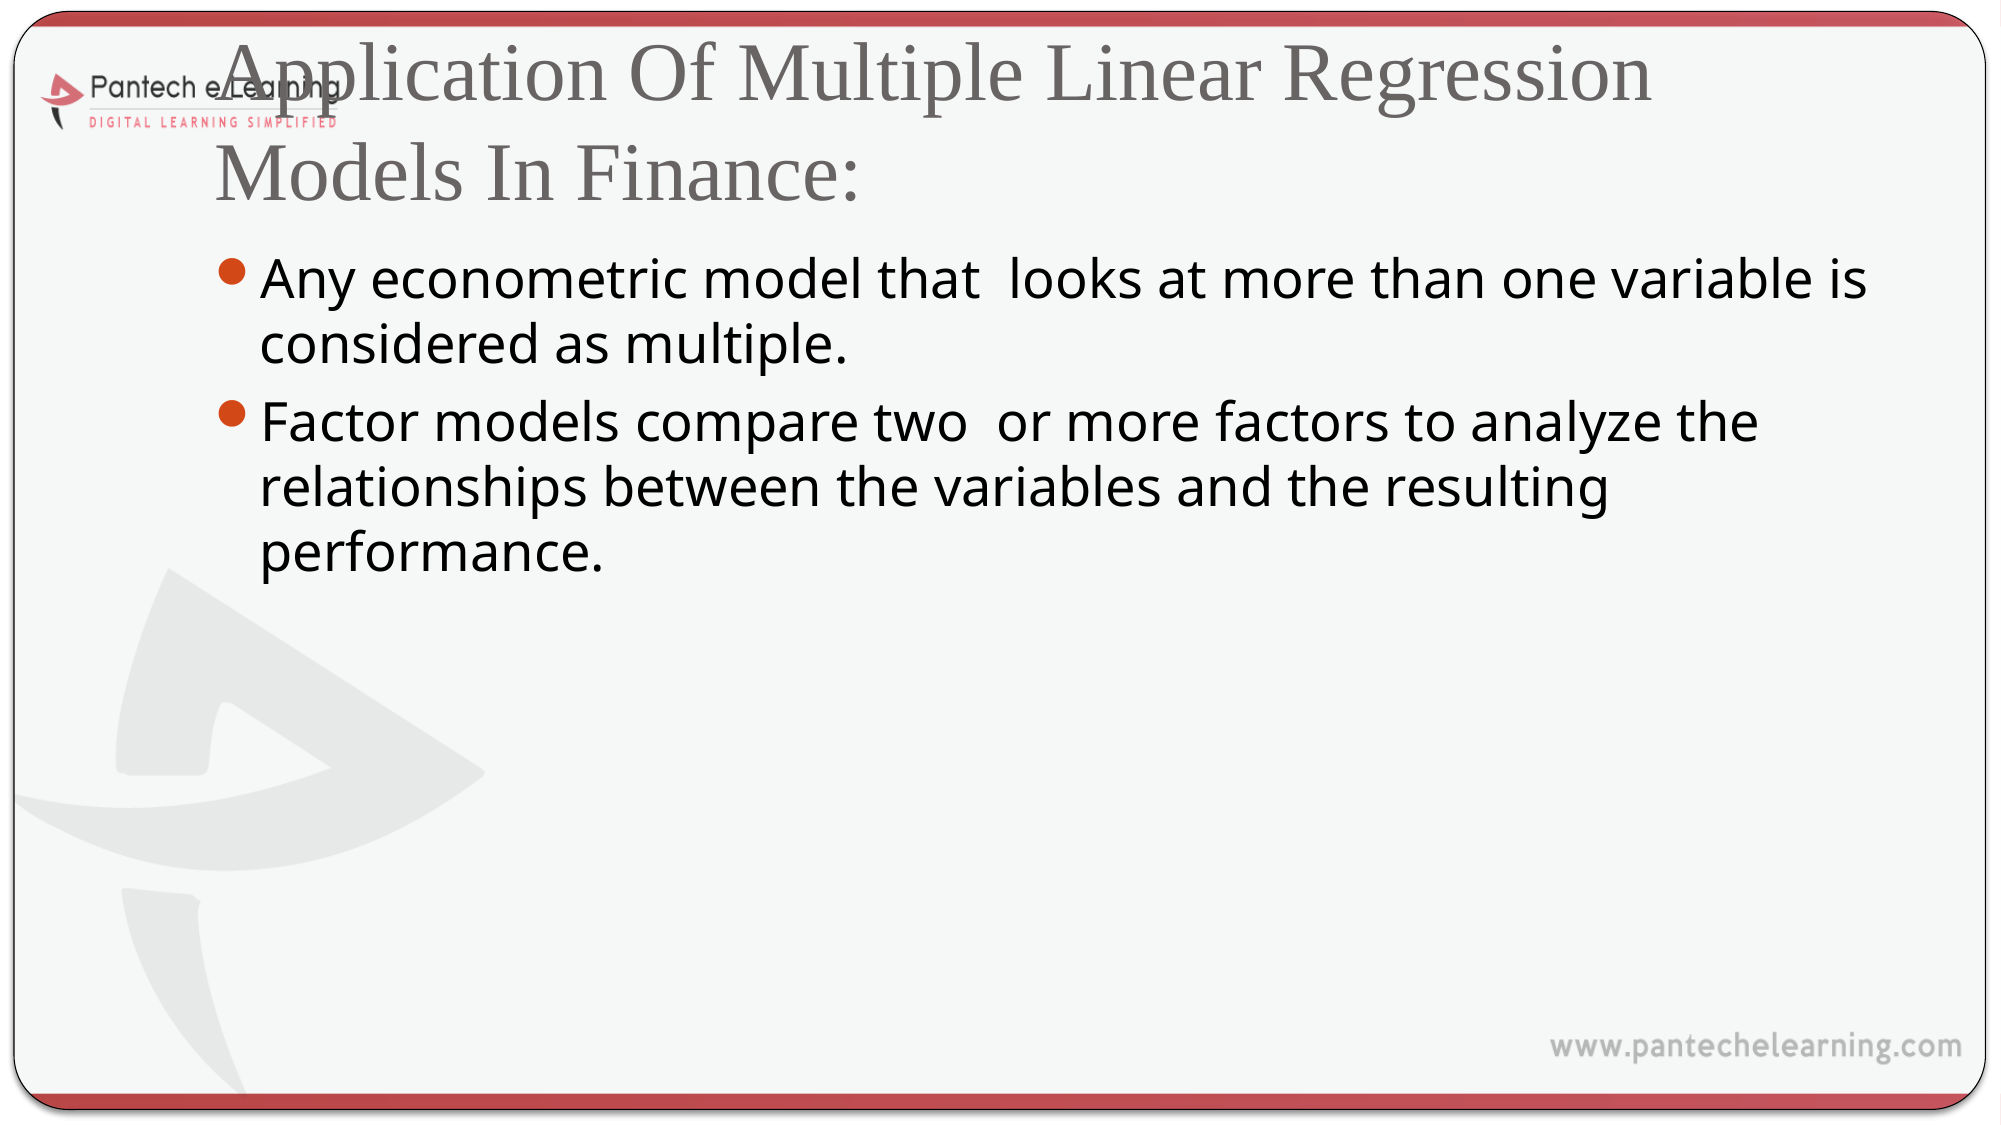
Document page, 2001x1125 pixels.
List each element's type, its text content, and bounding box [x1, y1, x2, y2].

picture [15, 12, 1984, 1108]
list Any econometric model that looks at more than one variable is considered as multiple. Factor models compare two or more factors to analyze the relationships between the variables and the resulting performance. [200, 237, 1900, 988]
title Application Of Multiple Linear Regression Models In Finance: [200, 45, 1900, 233]
